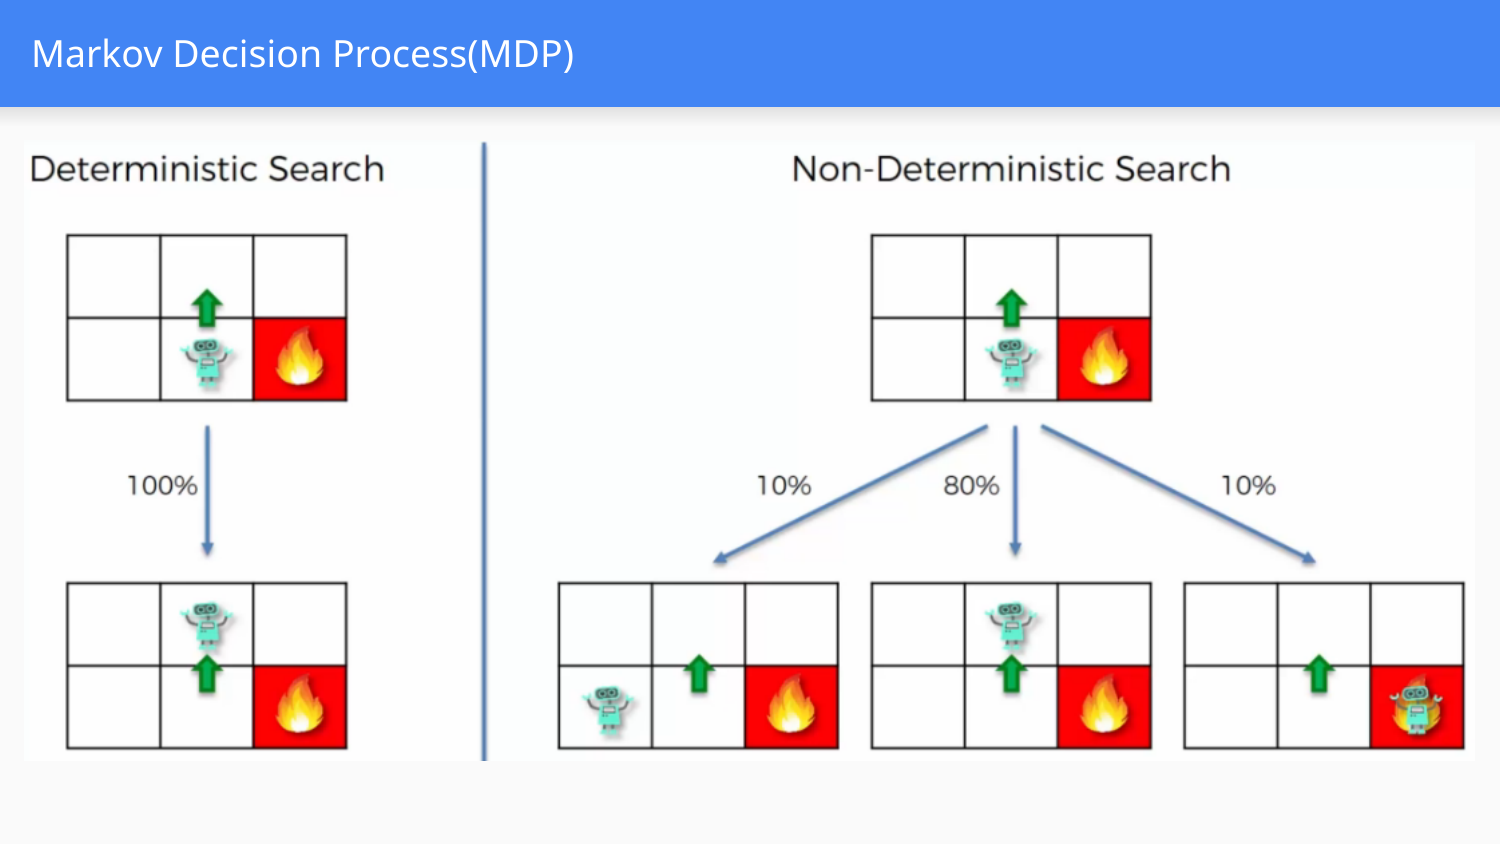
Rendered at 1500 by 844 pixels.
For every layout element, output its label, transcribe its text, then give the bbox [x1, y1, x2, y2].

title Markov Decision Process(MDP) [16, 2, 1464, 102]
picture [24, 139, 1476, 761]
